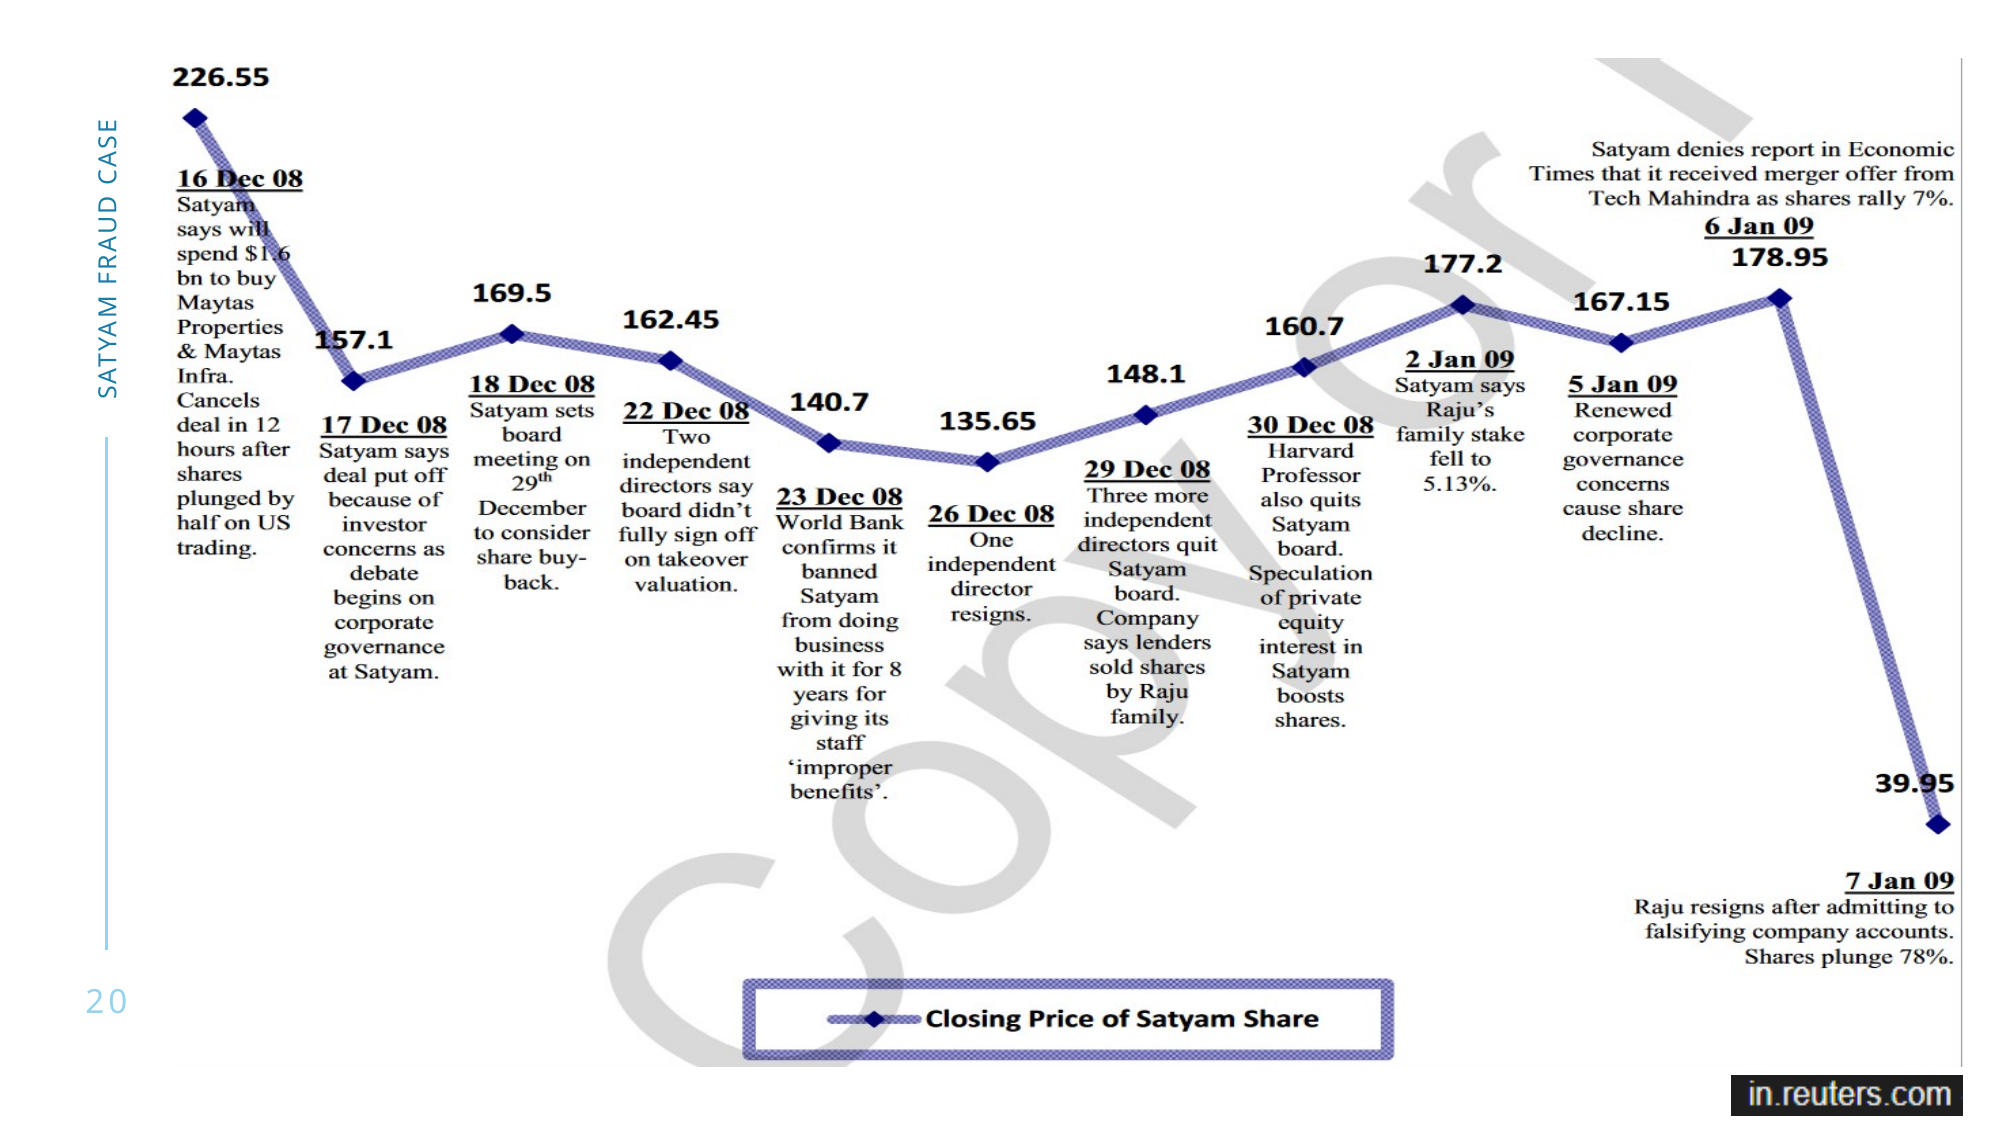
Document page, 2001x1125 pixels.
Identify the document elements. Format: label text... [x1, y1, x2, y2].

slide_number 20 [68, 987, 144, 1018]
picture [1731, 1075, 1963, 1116]
footer Satyam fraud case [90, 93, 122, 400]
picture [169, 58, 1963, 1067]
